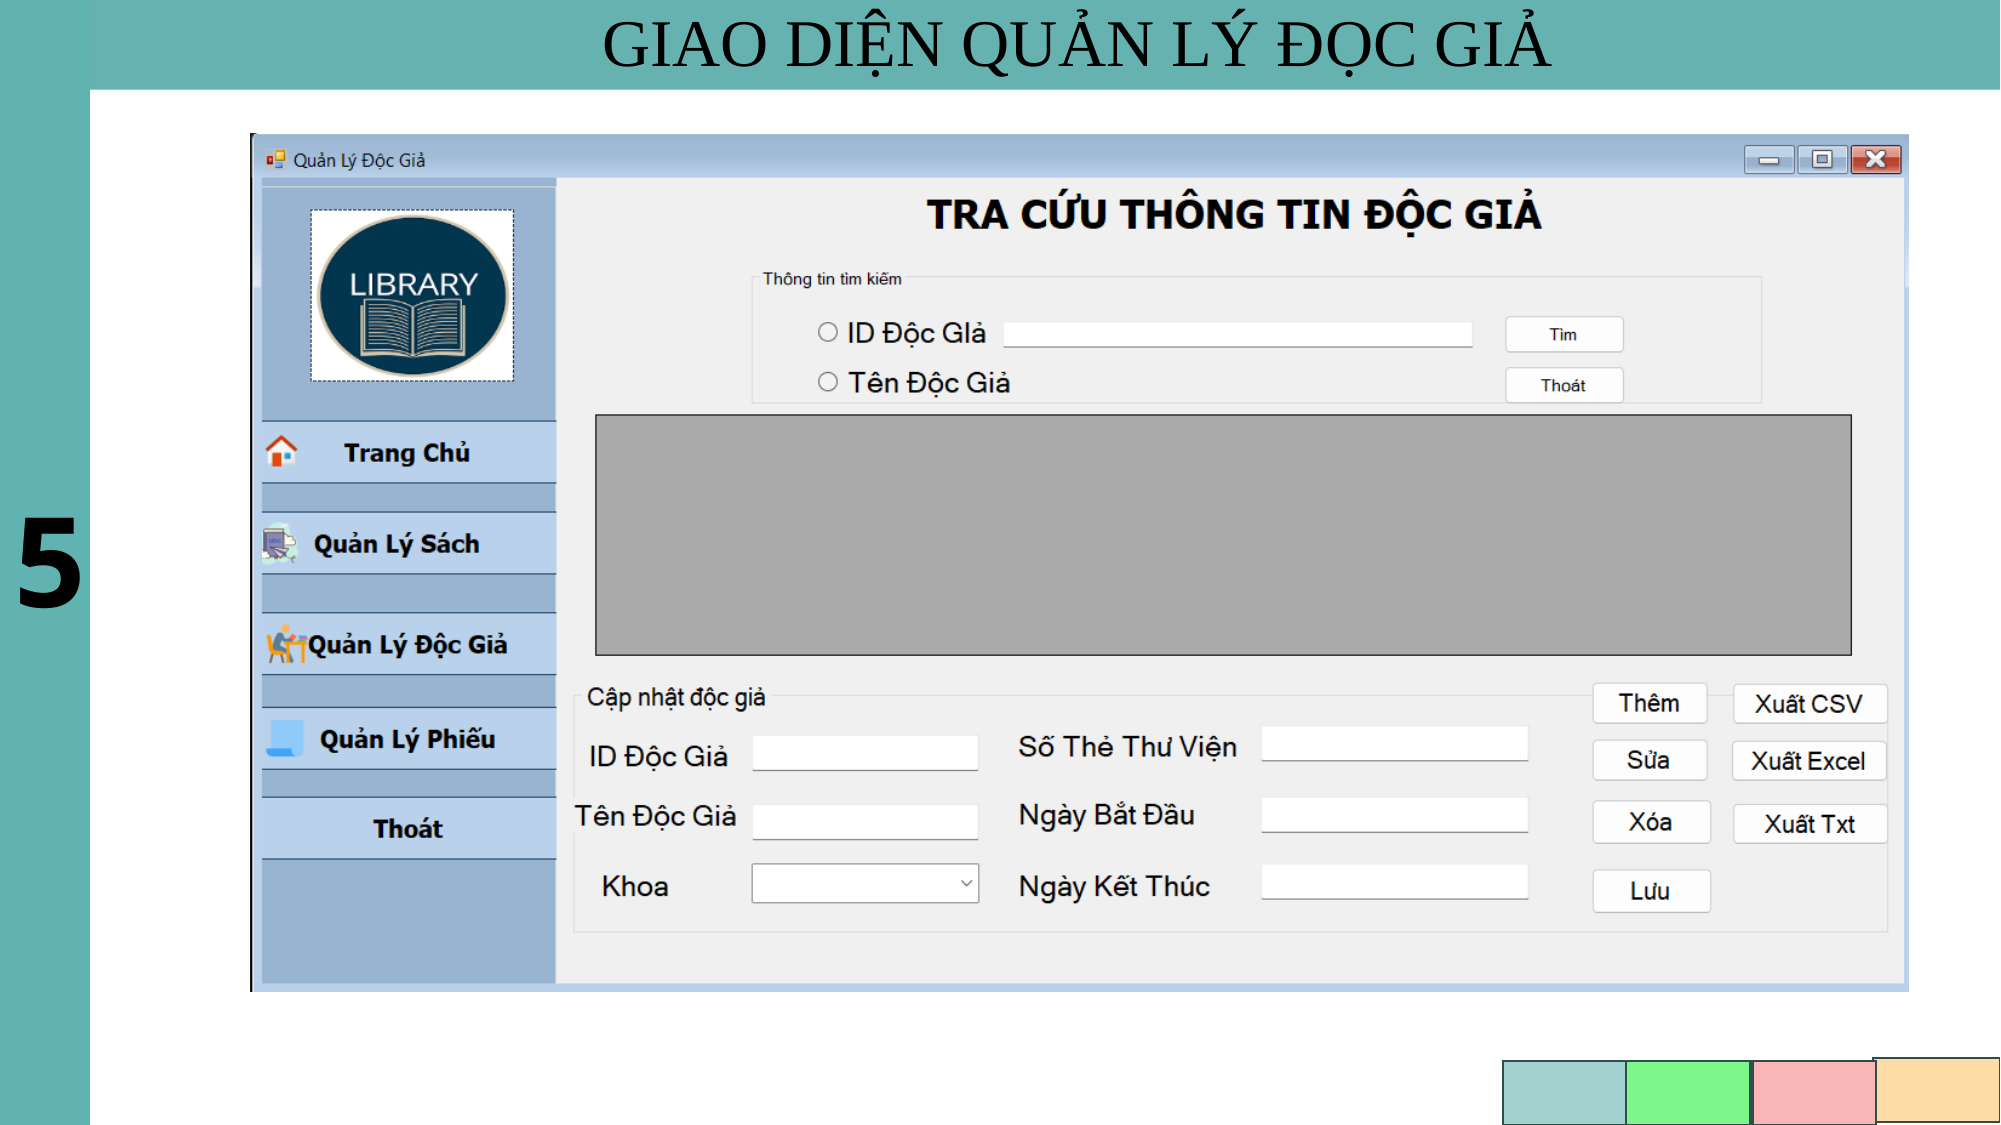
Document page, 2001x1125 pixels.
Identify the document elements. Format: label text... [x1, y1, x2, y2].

text_box [1502, 1060, 1625, 1125]
text_box GIAO DIỆN QUẢN LÝ ĐỌC GIẢ [90, 0, 2000, 90]
text_box [1751, 1060, 1877, 1125]
text_box 5 [0, 0, 91, 1125]
text_box [1625, 1060, 1751, 1125]
text_box [1872, 1057, 2000, 1123]
picture [250, 133, 1909, 992]
